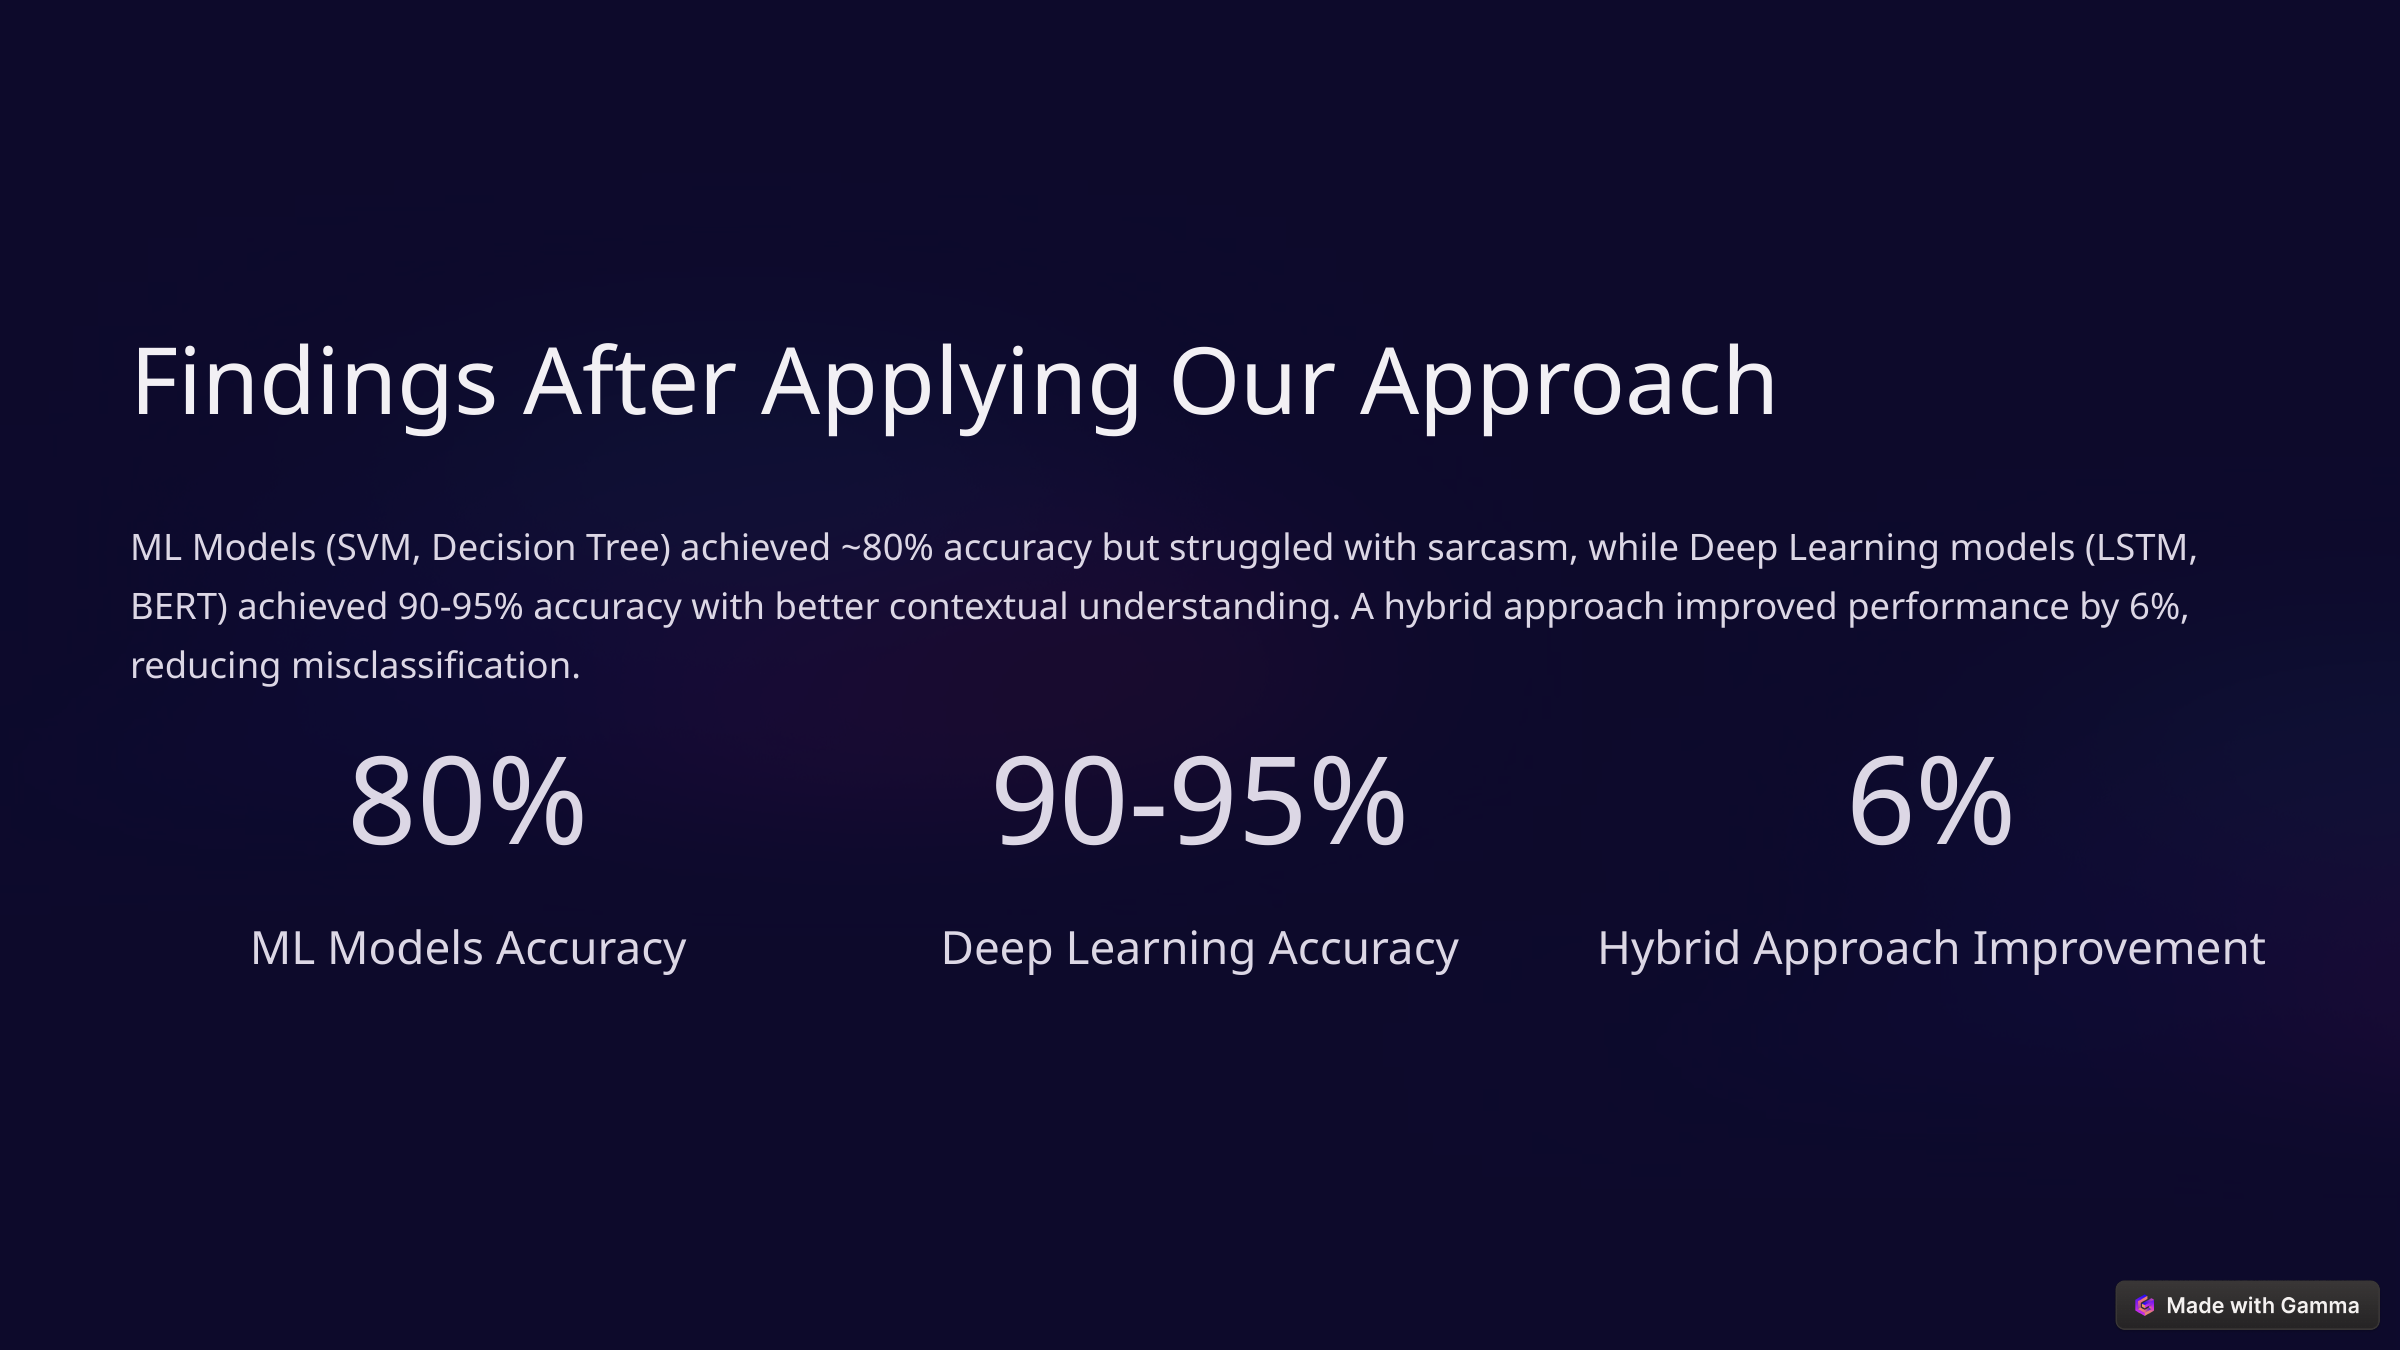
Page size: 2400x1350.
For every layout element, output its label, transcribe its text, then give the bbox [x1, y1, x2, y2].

text_box 6% [1593, 747, 2270, 870]
text_box Findings After Applying Our Approach [130, 317, 1916, 434]
text_box Hybrid Approach Improvement [1593, 916, 2270, 1033]
text_box Deep Learning Accuracy [915, 916, 1485, 975]
text_box ML Models (SVM, Decision Tree) achieved ~80% accuracy but struggled with sarcasm, while Deep Learning models (LSTM, BERT) achieved 90-95% accuracy with better contextual understanding. A hybrid approach improved performance by 6%, reducing misclassification. [130, 507, 2270, 687]
text_box 90-95% [861, 747, 1538, 870]
picture [2106, 1271, 2389, 1339]
text_box ML Models Accuracy [230, 916, 707, 975]
text_box 80% [130, 747, 807, 870]
